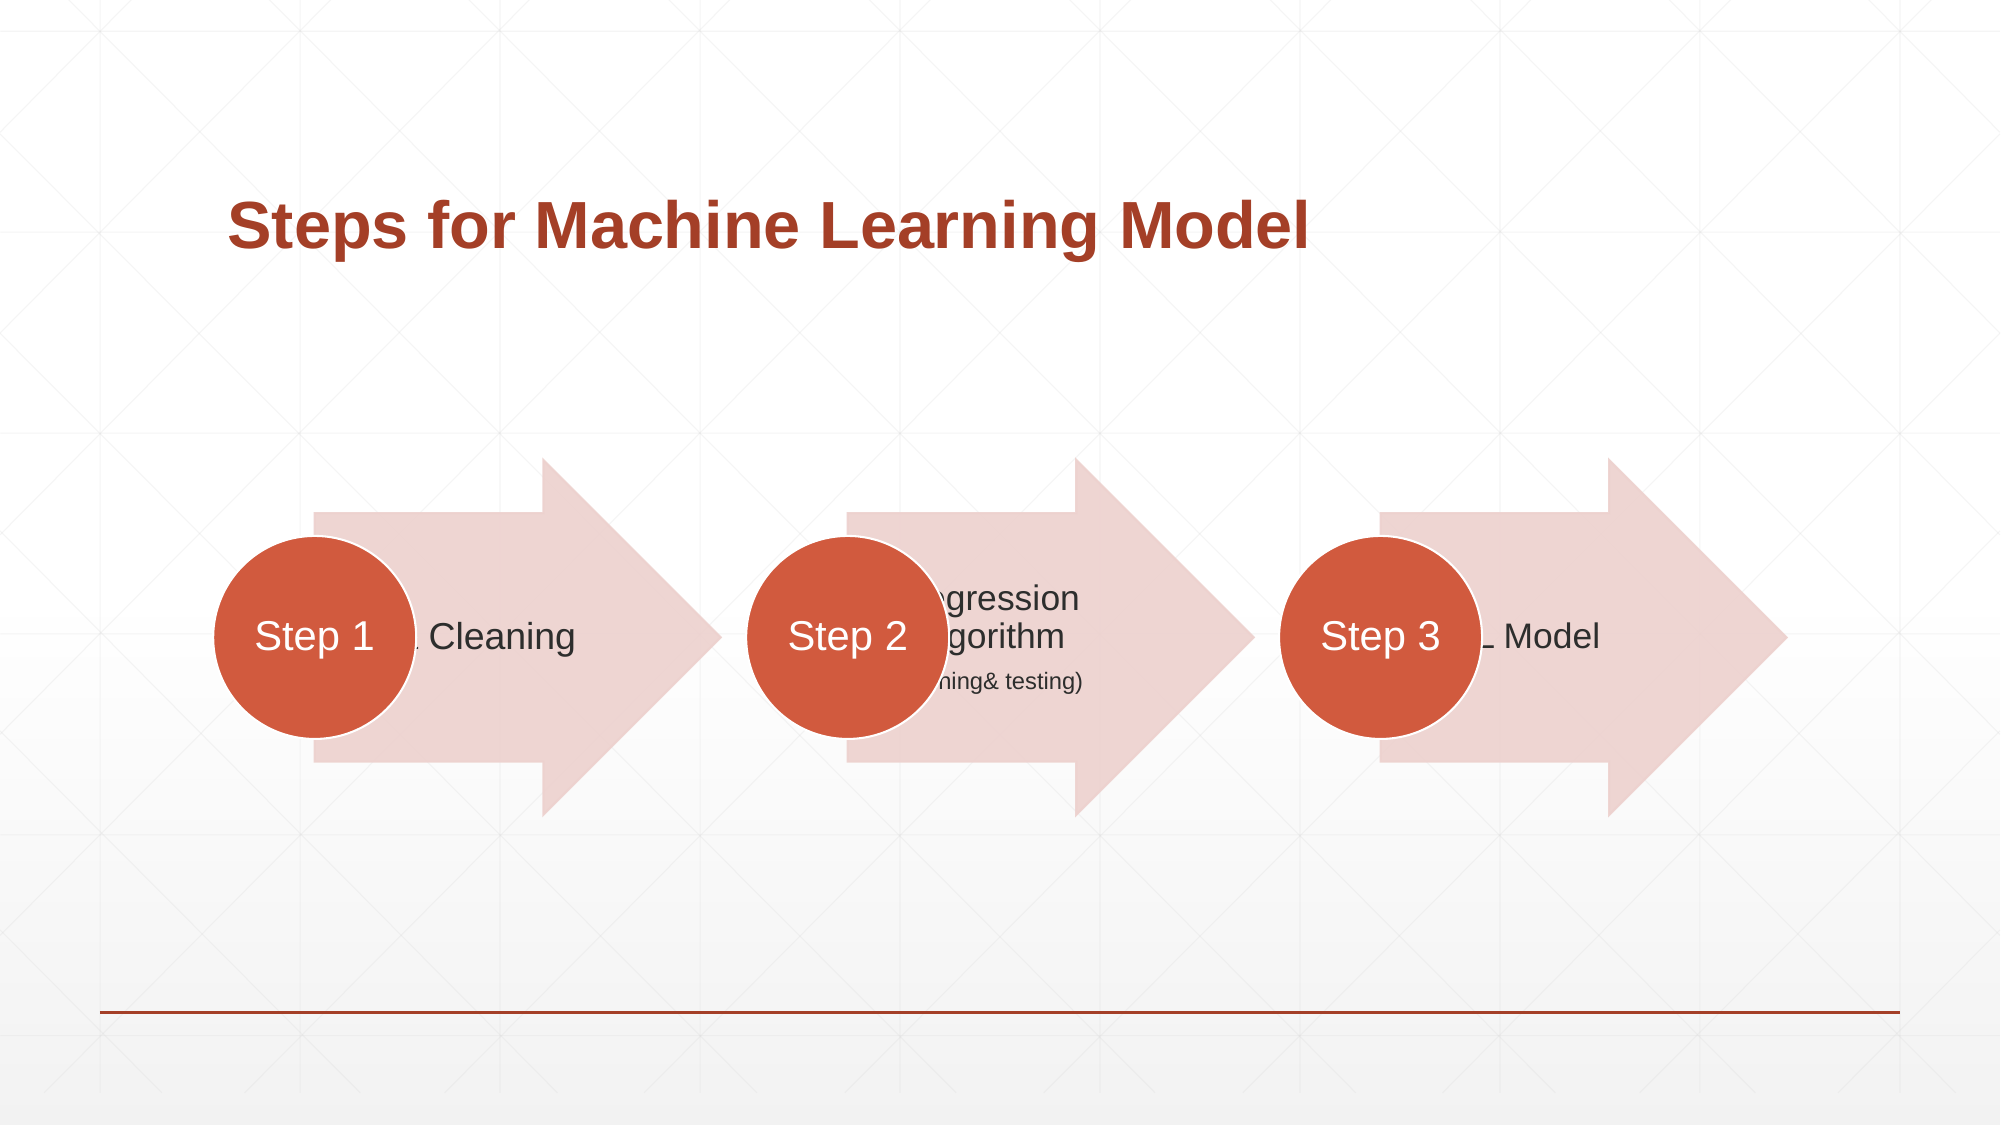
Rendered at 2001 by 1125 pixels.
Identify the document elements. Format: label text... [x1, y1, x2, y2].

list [212, 324, 1788, 950]
title Steps for Machine Learning Model [212, 82, 1788, 271]
